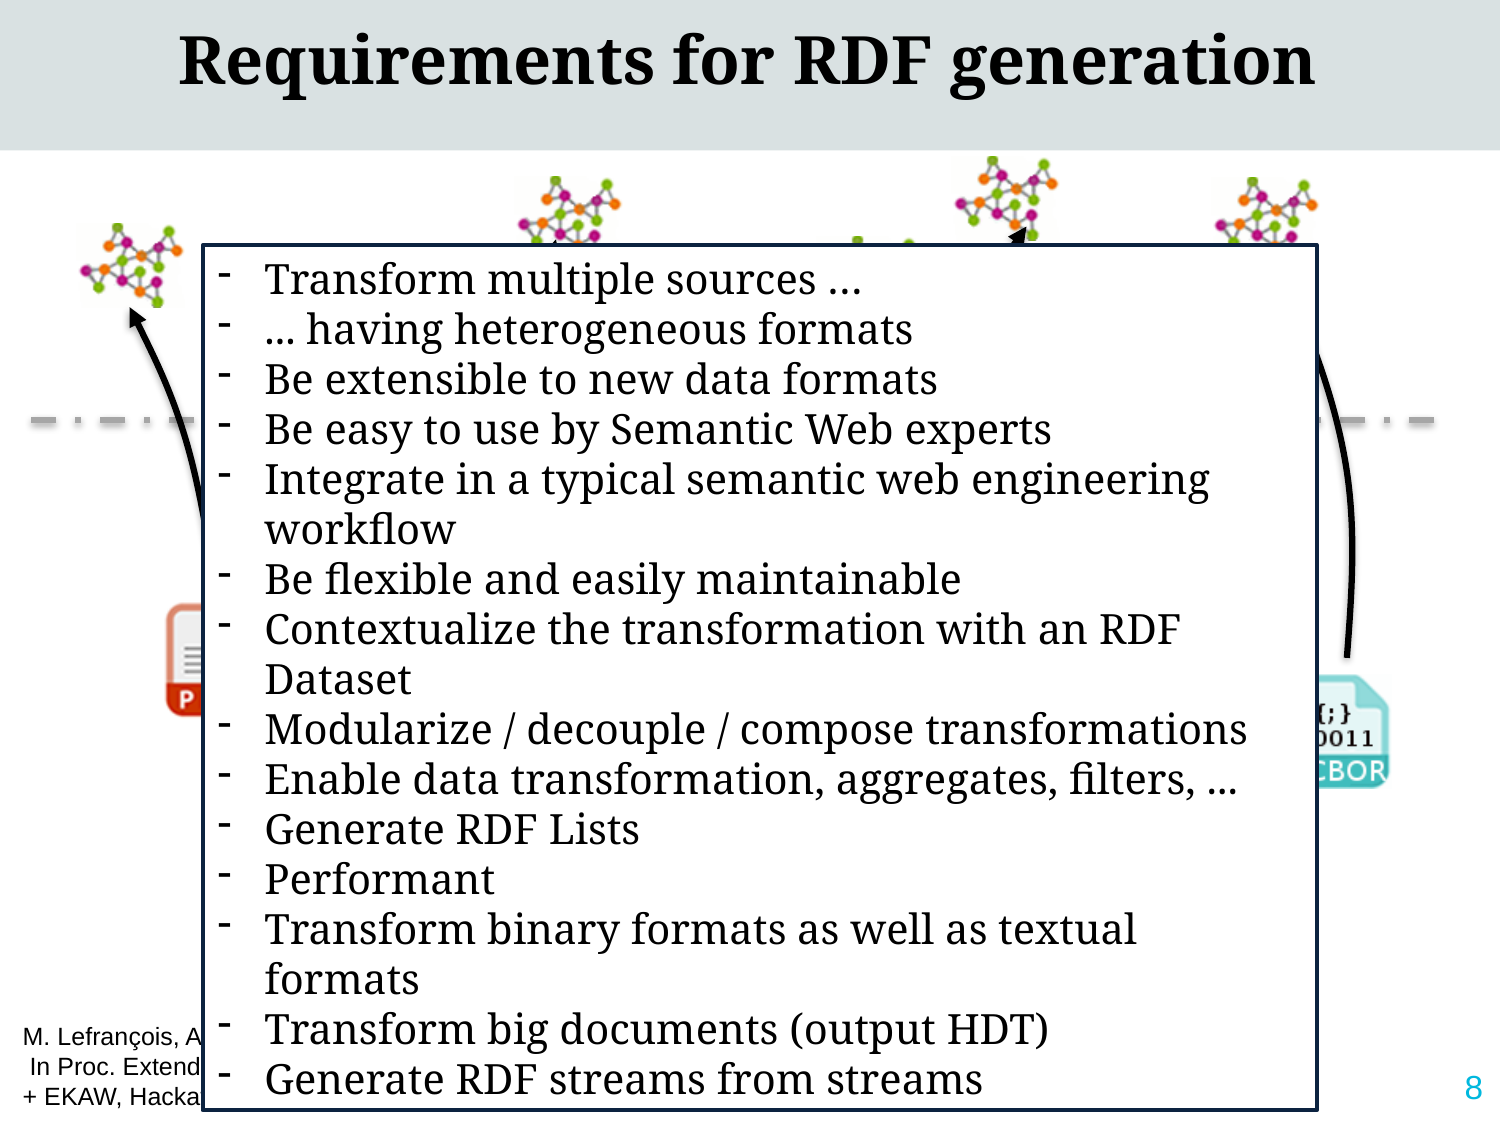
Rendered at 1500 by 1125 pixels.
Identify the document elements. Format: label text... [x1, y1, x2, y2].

text_box M. Lefrançois, A. Zimmermann, N. Bakerally, A SPARQL extension for generating RDF from heterogeneous formats, In Proc. Extended Semantic Web Conference, 2017 + EKAW, Hackatons, ESWC Tutorial 2018, PFIA Tutorial 2019, OEG Tutorial  [7, 1013, 1324, 1119]
text_box Requirements for RDF generation [14, 17, 1484, 143]
text_box Transform multiple sources … ... having heterogeneous formats Be extensible to new data formats Be easy to use by Semantic Web experts Integrate in a typical semantic web engineering workflow Be flexible and easily maintainable Contextualize the transformation with an RDF Dataset Modularize / decouple / compose transformations Enable data transformation, aggregates, filters, ... Generate RDF Lists Performant Transform binary formats as well as textual formats Transform big documents (output HDT) Generate RDF streams from streams [201, 924, 1319, 1112]
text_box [31, 156, 1438, 916]
slide_number 8 [1376, 1053, 1484, 1120]
